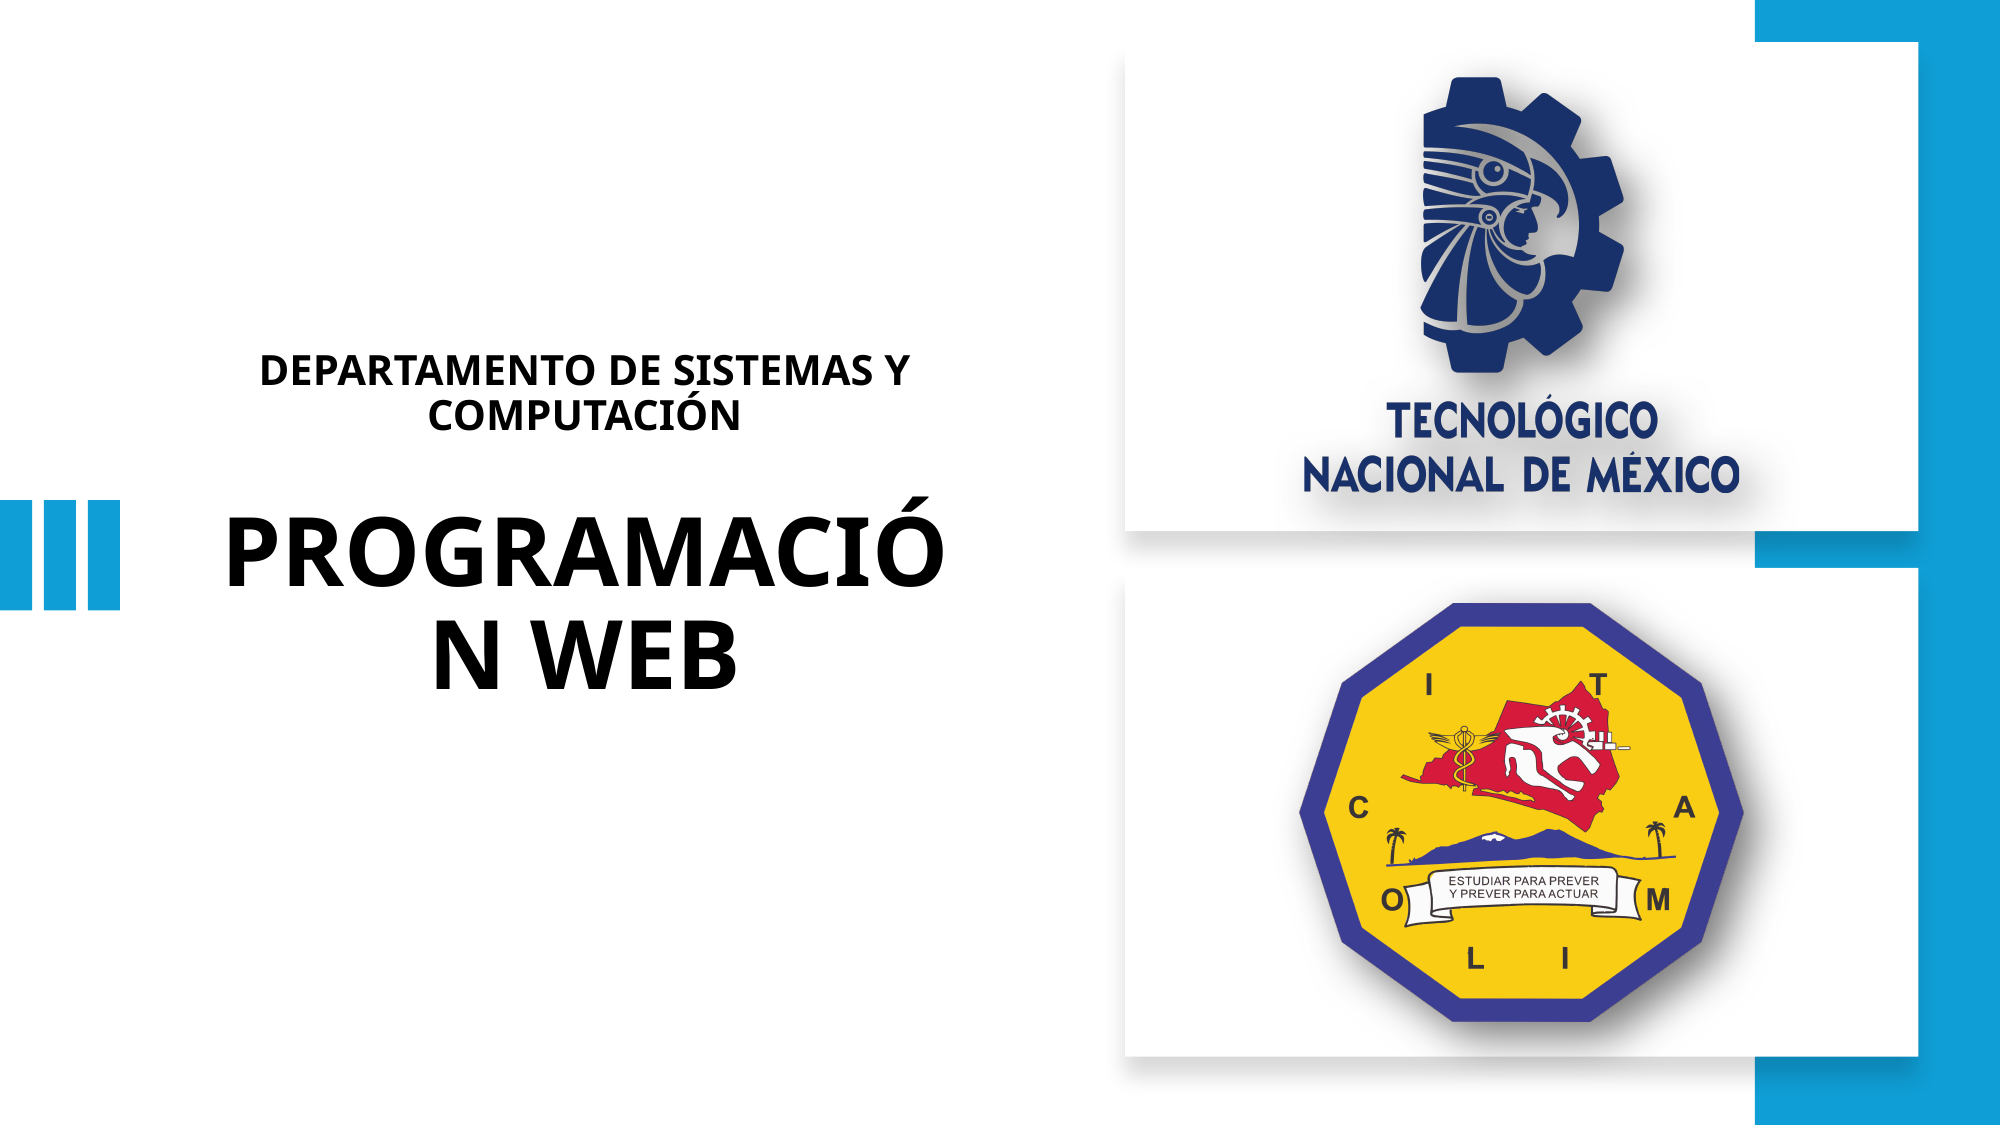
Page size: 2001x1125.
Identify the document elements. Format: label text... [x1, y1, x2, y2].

picture [1299, 602, 1745, 1023]
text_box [0, 499, 121, 611]
subtitle DEPARTAMENTO DE SISTEMAS Y COMPUTACIÓN [182, 166, 987, 448]
title PROGRAMACIÓN WEB [182, 496, 987, 945]
text_box [0, 0, 1753, 1125]
text_box [1753, 0, 2000, 1125]
picture [1303, 76, 1740, 497]
text_box [1123, 41, 1920, 533]
text_box [1123, 566, 1920, 1058]
